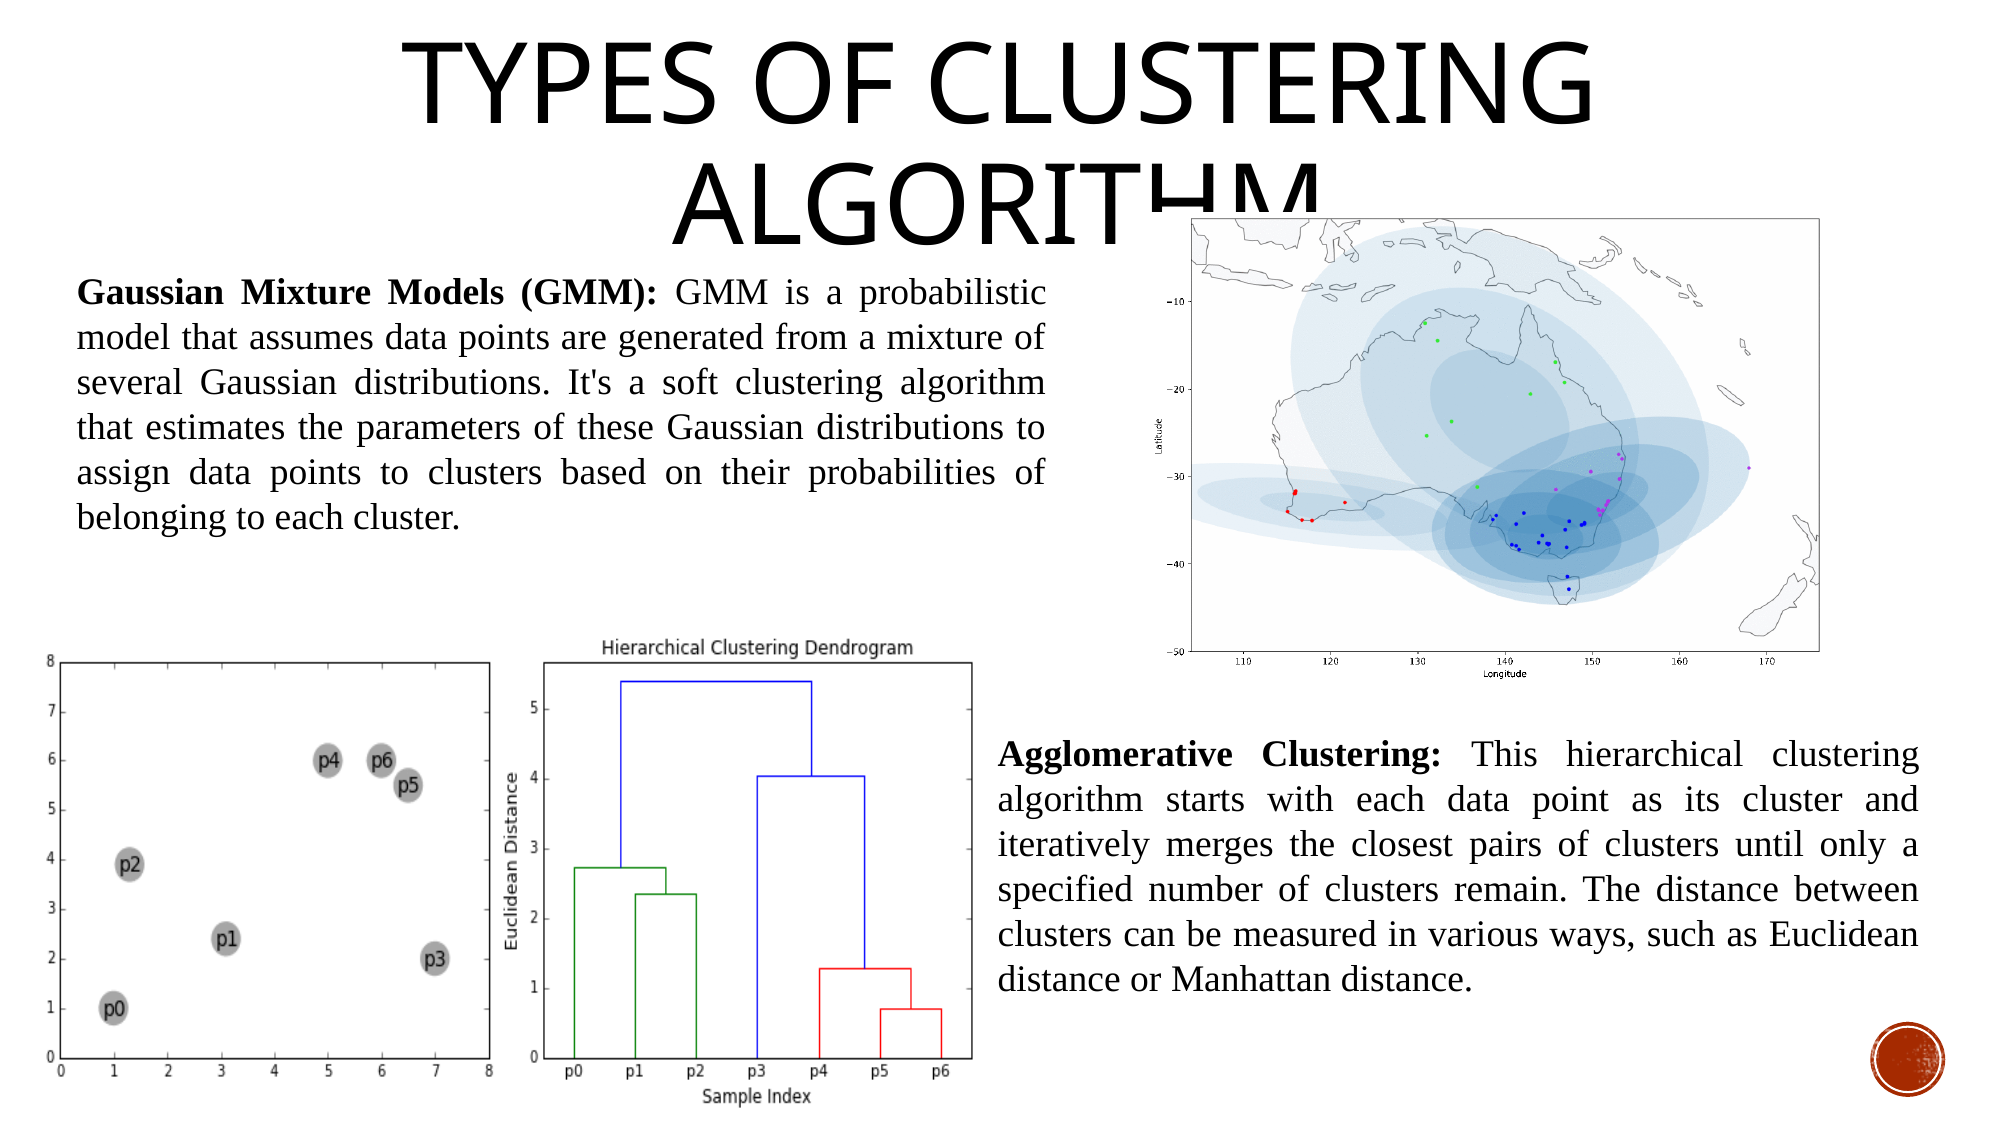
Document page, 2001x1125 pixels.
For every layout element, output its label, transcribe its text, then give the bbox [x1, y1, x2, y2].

text_box Gaussian Mixture Models (GMM): GMM is a probabilistic model that assumes data points are generated from a mixture of several Gaussian distributions. It's a soft clustering algorithm that estimates the parameters of these Gaussian distributions to assign data points to clusters based on their probabilities of belonging to each cluster. [61, 259, 1063, 545]
picture [1147, 212, 1825, 685]
text_box Agglomerative Clustering: This hierarchical clustering algorithm starts with each data point as its cluster and iteratively merges the closest pairs of clusters until only a specified number of clusters remain. The distance between clusters can be measured in various ways, such as Euclidean distance or Manhattan distance. [986, 721, 1936, 1007]
picture [32, 622, 986, 1125]
title Types of Clustering Algorithm [174, 15, 1825, 280]
